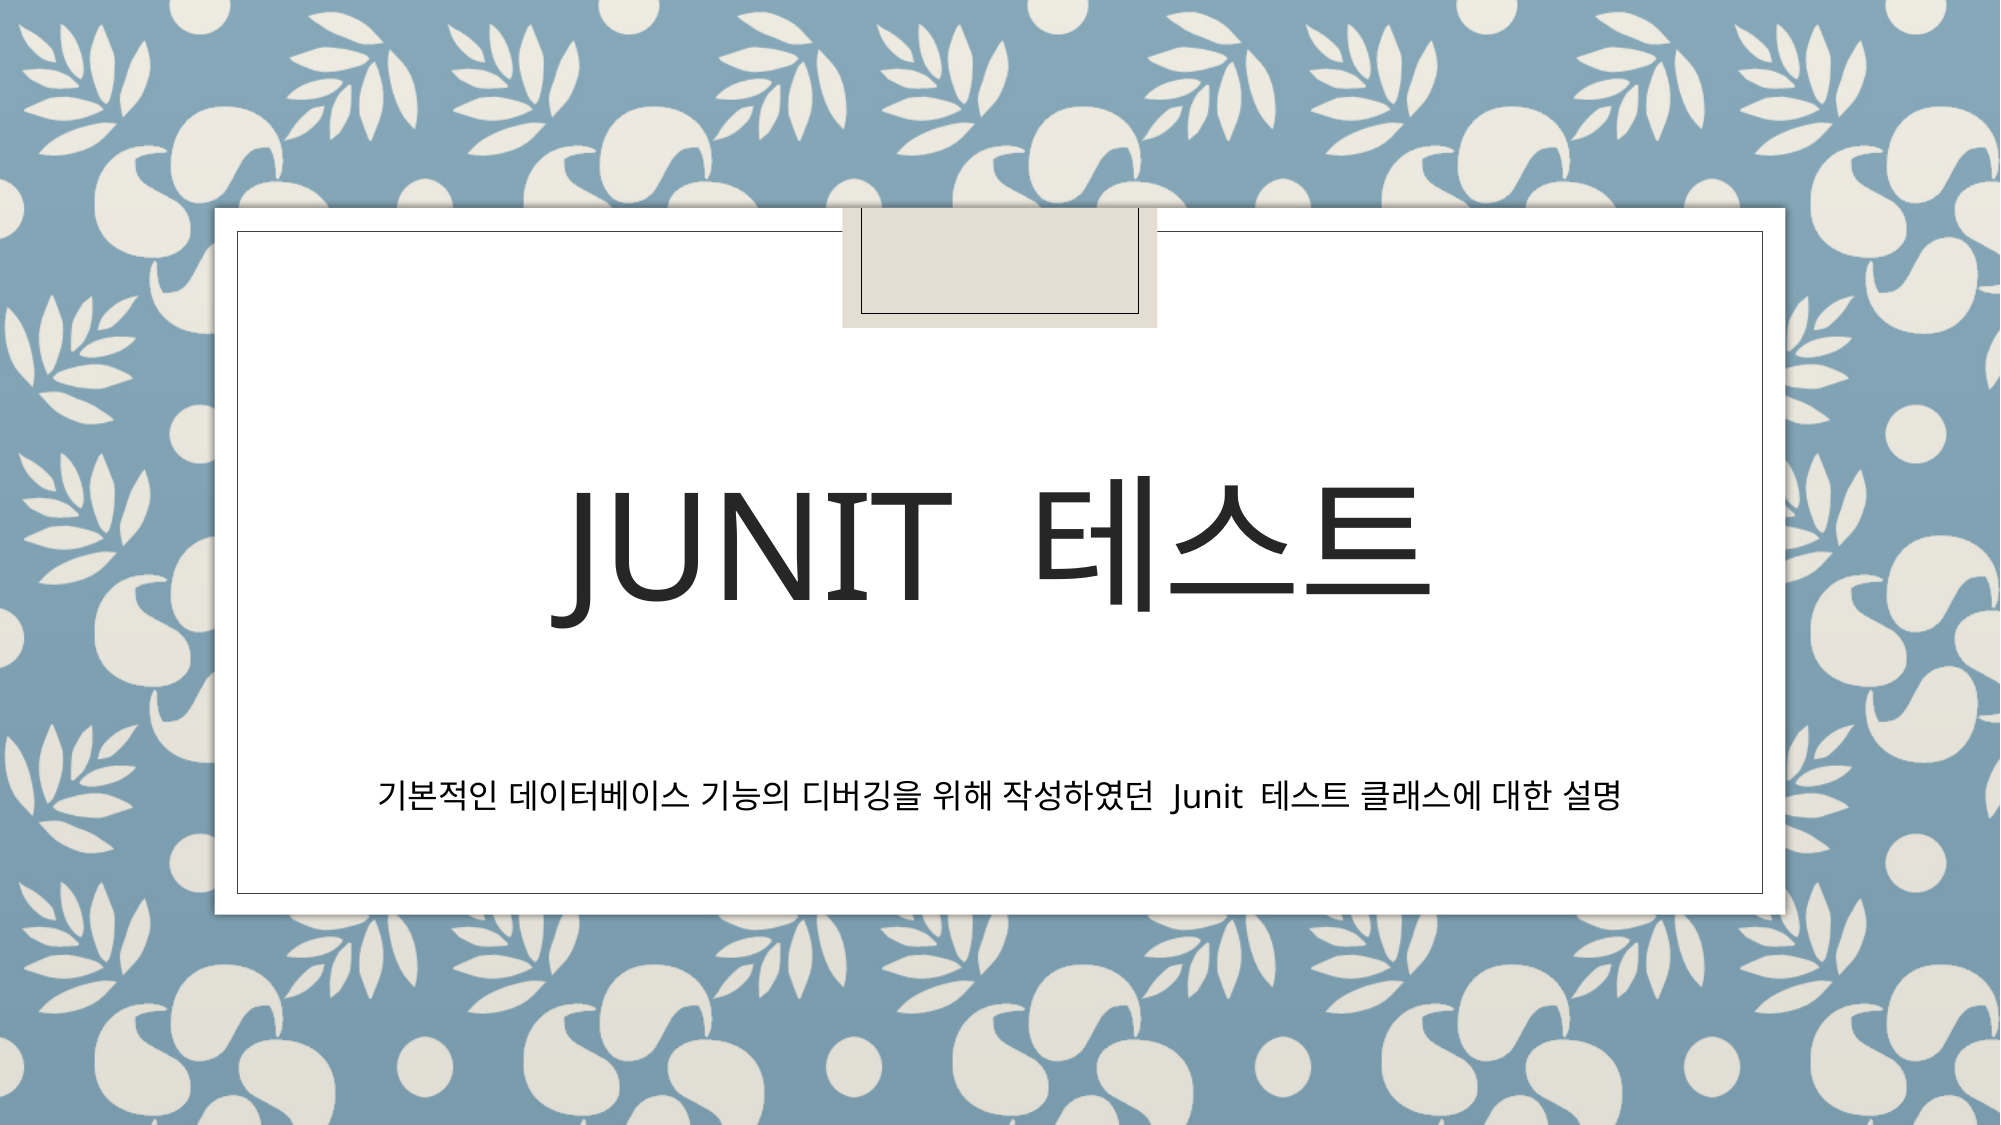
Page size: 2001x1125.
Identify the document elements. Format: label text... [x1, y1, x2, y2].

title Junit 테스트 [256, 343, 1745, 768]
list 기본적인 데이터베이스 기능의 디버깅을 위해 작성하였던 Junit 테스트 클래스에 대한 설명 [256, 768, 1745, 844]
